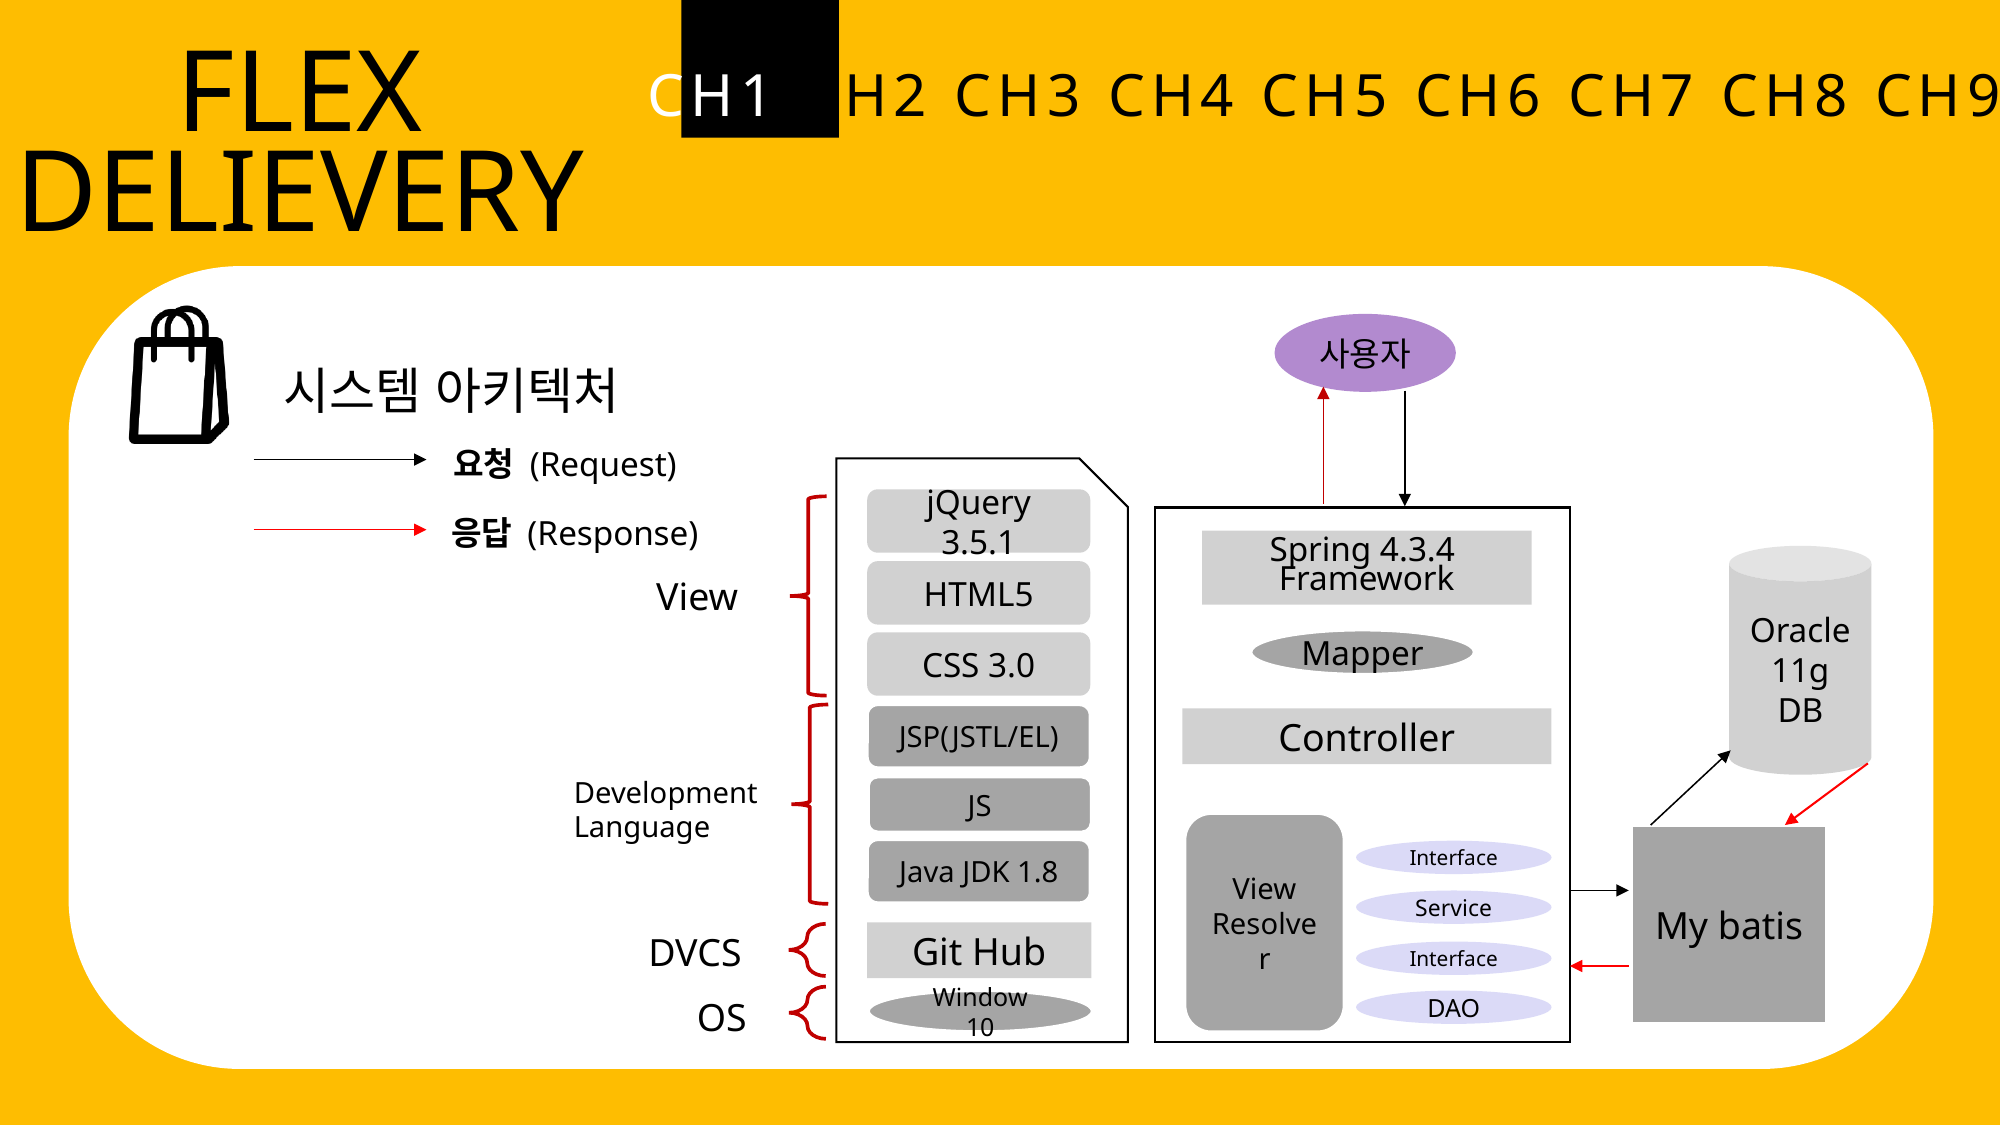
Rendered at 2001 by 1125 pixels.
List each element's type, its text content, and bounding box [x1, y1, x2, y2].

text_box [67, 332, 1847, 1070]
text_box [103, 299, 651, 450]
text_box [681, 0, 1969, 138]
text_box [1784, 763, 1868, 825]
text_box [137, 265, 1935, 1031]
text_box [1650, 750, 1731, 826]
text_box FLEX DELIEVERY [1, 46, 599, 262]
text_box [253, 313, 1872, 1048]
